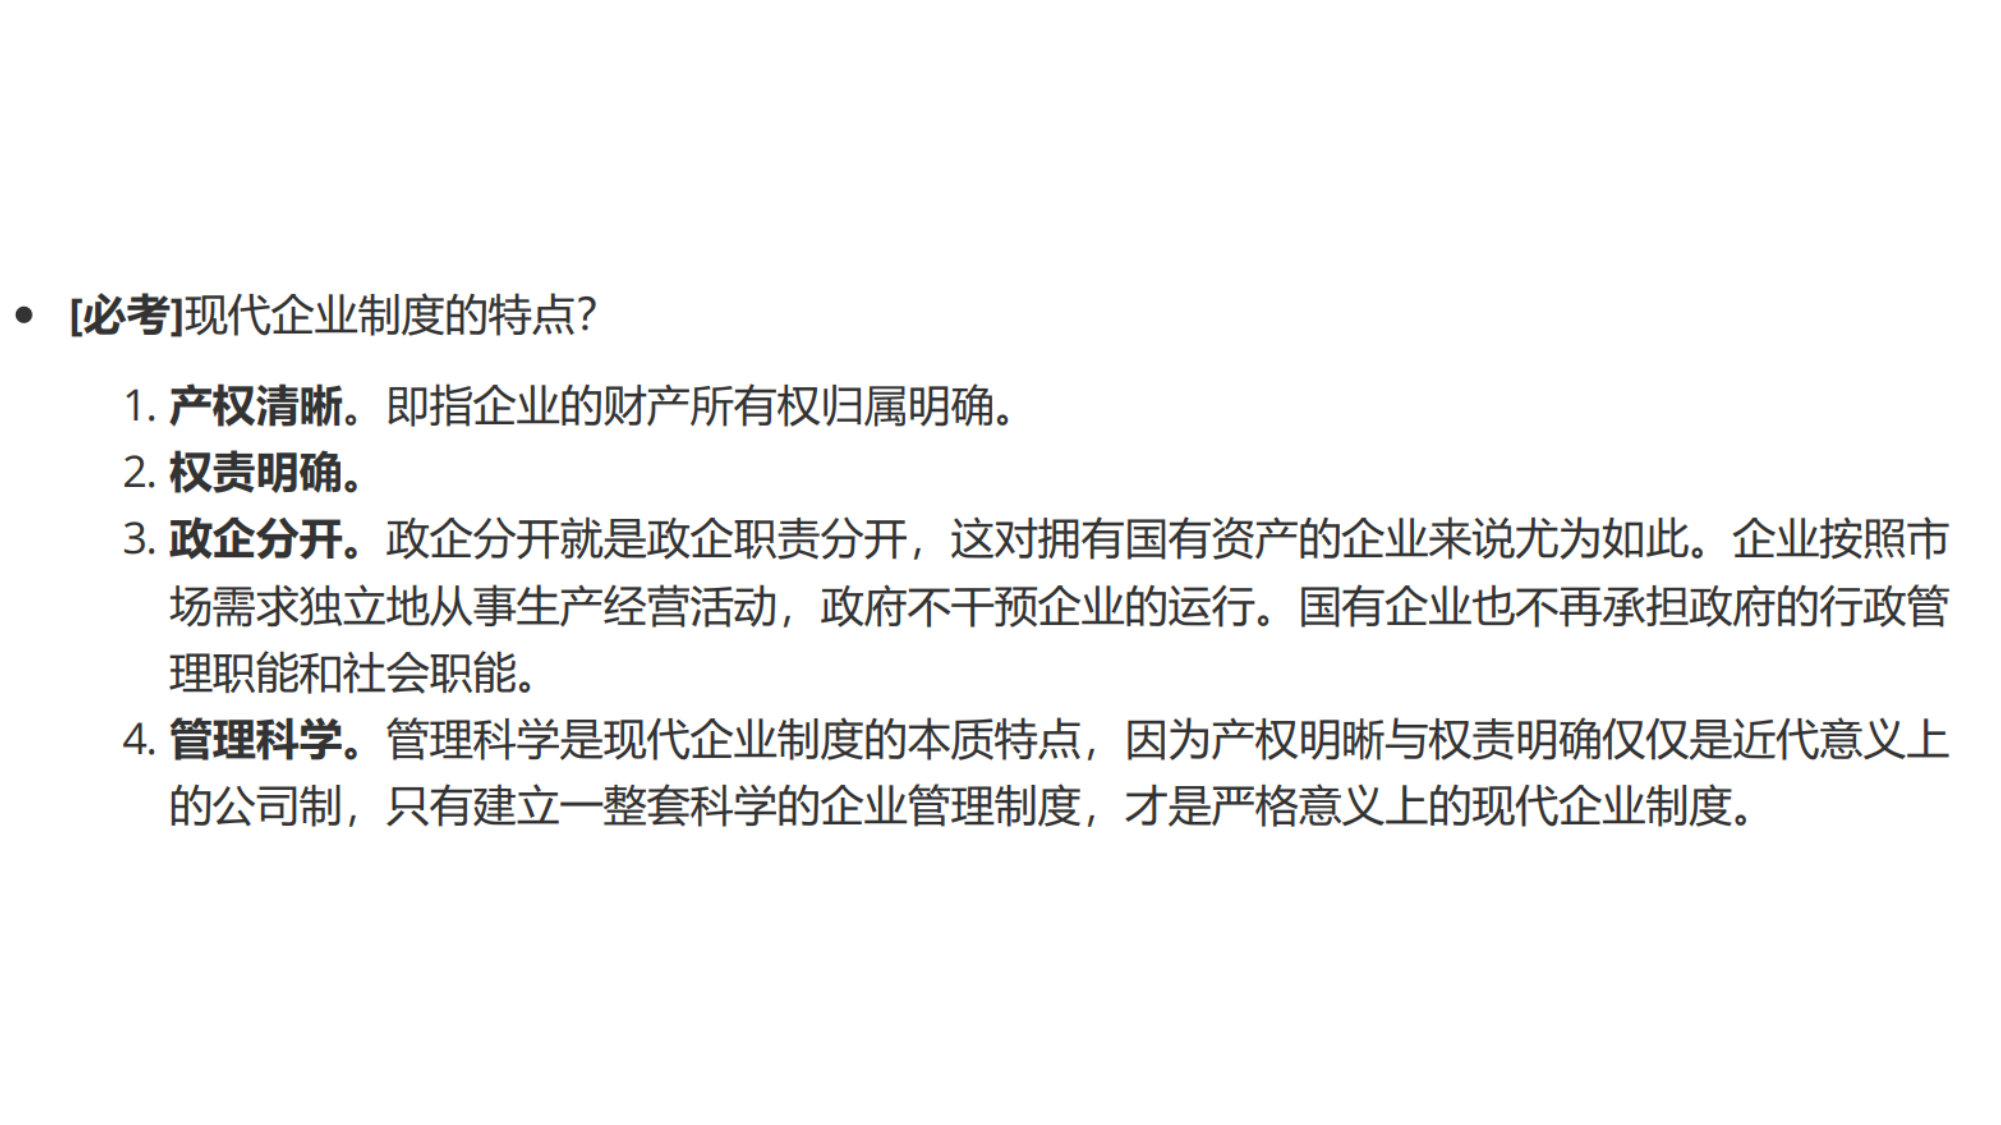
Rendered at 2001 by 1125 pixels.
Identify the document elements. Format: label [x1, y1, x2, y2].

picture [1, 279, 1999, 846]
